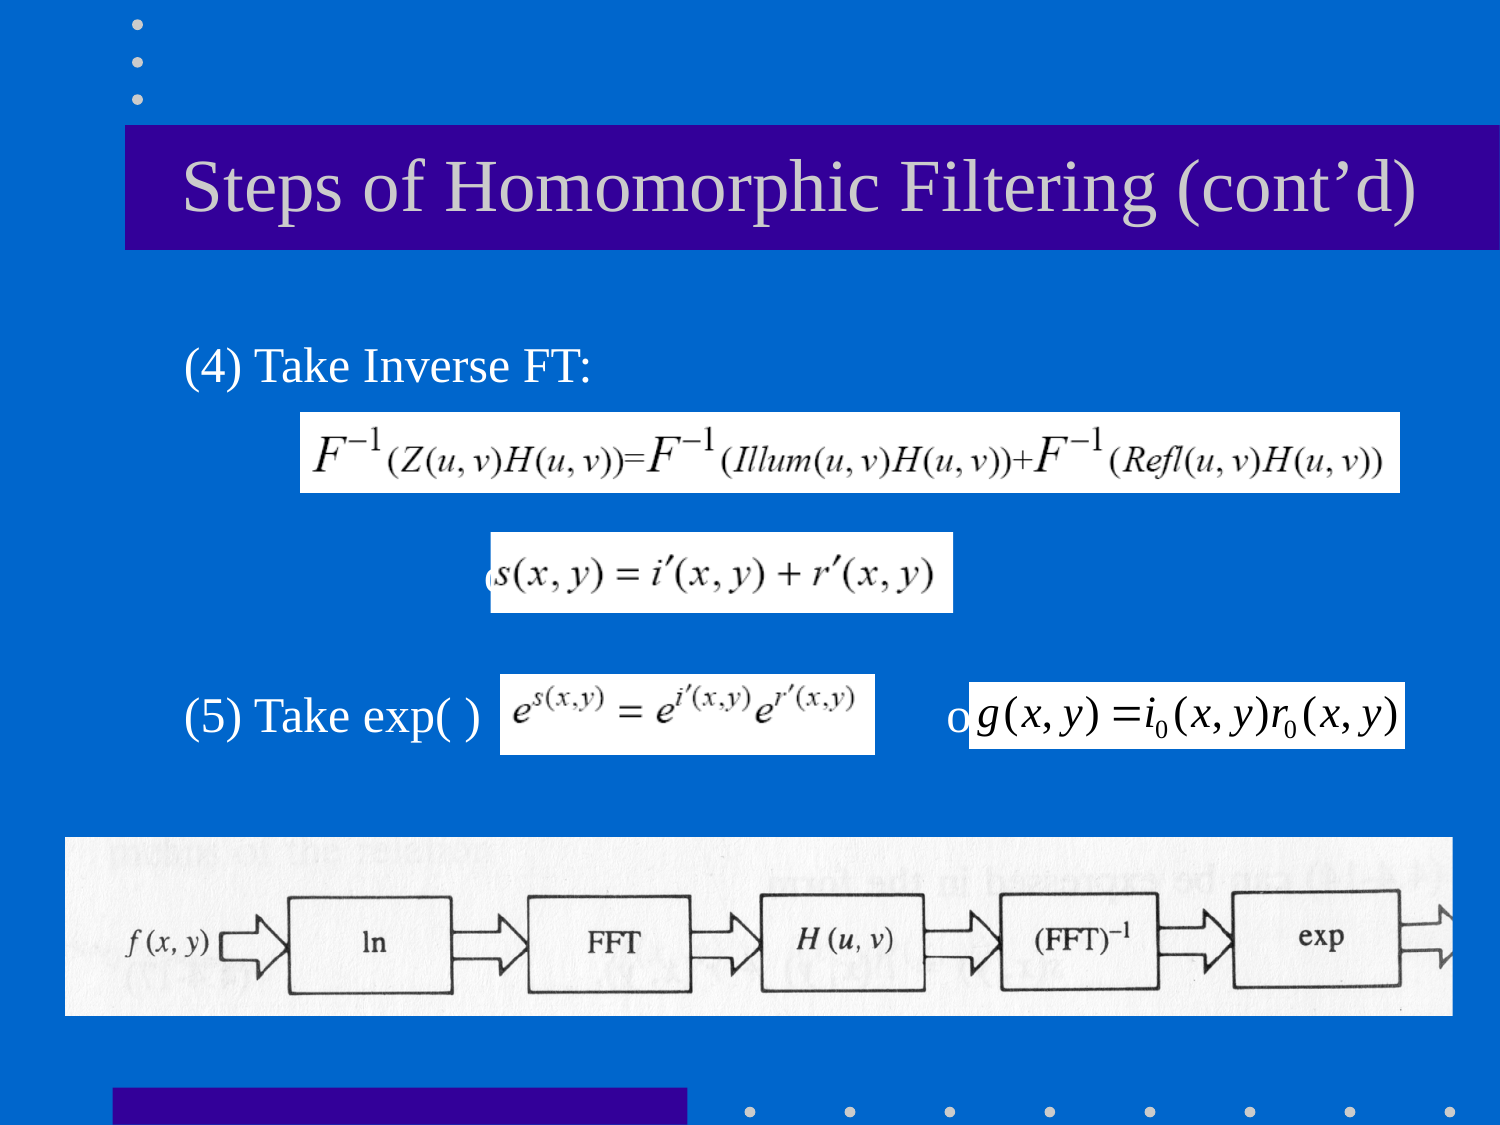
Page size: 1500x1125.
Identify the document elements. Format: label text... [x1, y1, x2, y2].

picture [299, 412, 1401, 493]
picture [64, 837, 1453, 1016]
picture [499, 674, 876, 755]
title Steps of Homomorphic Filtering (cont’d) [162, 87, 1438, 275]
list (4) Take Inverse FT: or (5) Take exp( ) or [112, 324, 1388, 835]
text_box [968, 681, 1406, 750]
picture [490, 531, 954, 614]
